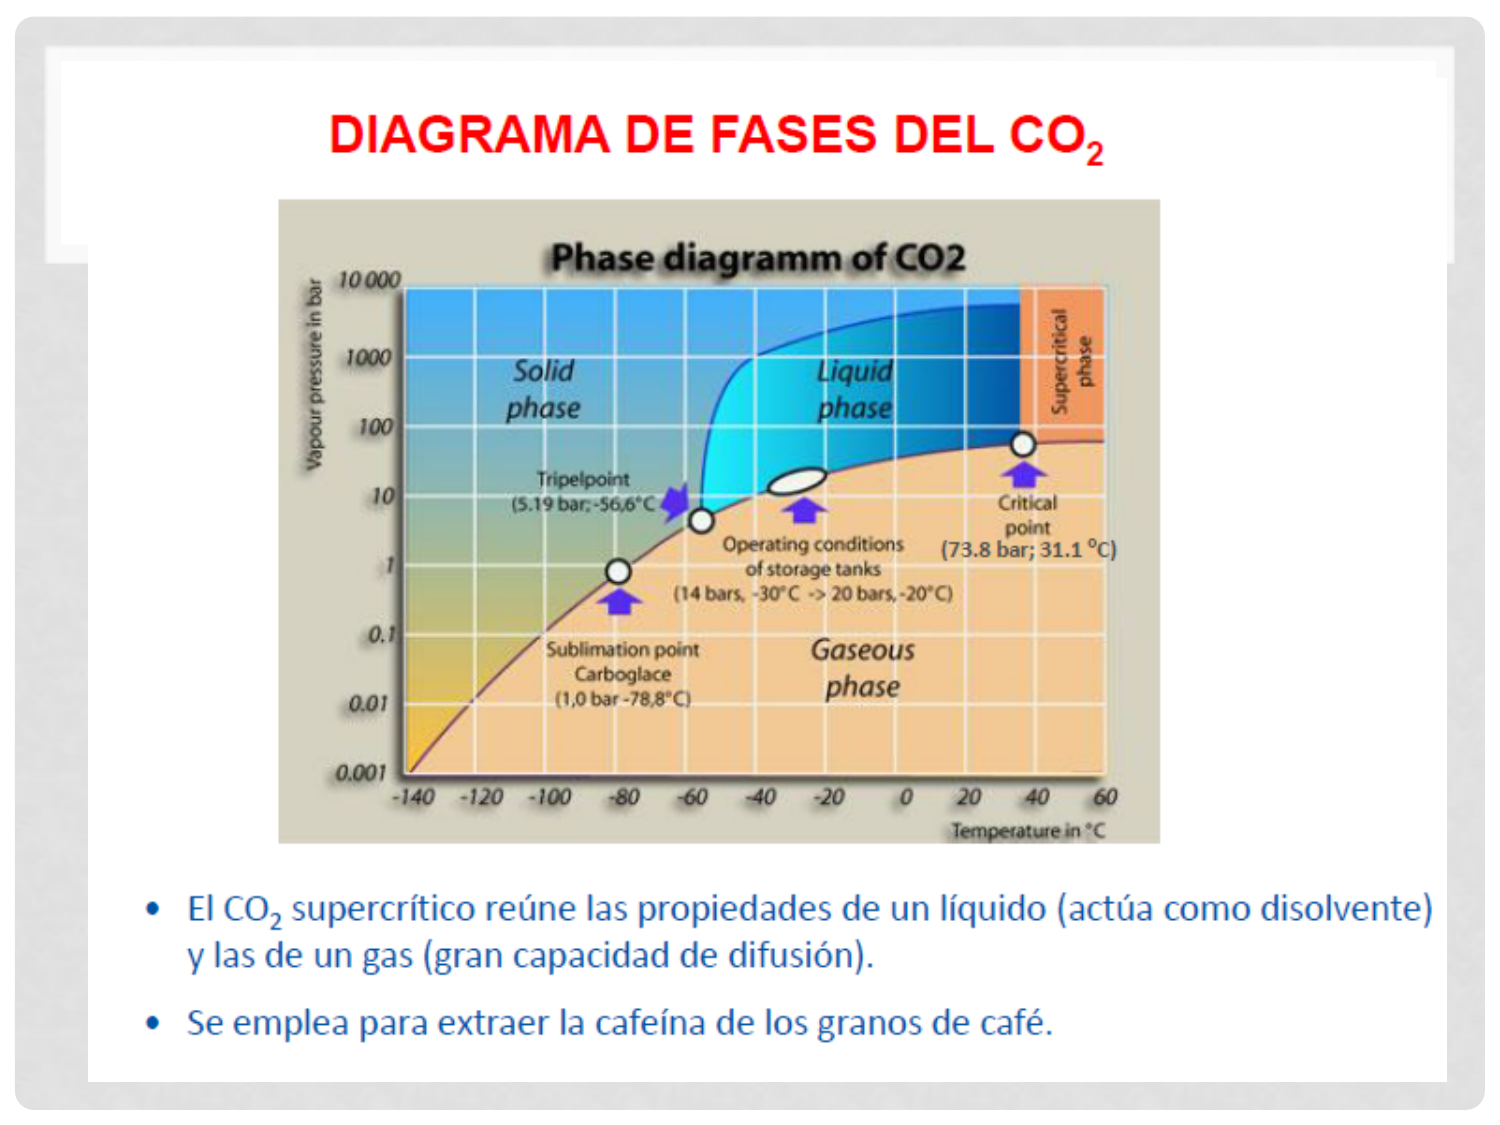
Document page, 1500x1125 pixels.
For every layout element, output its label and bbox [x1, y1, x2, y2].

picture [88, 77, 1448, 1082]
